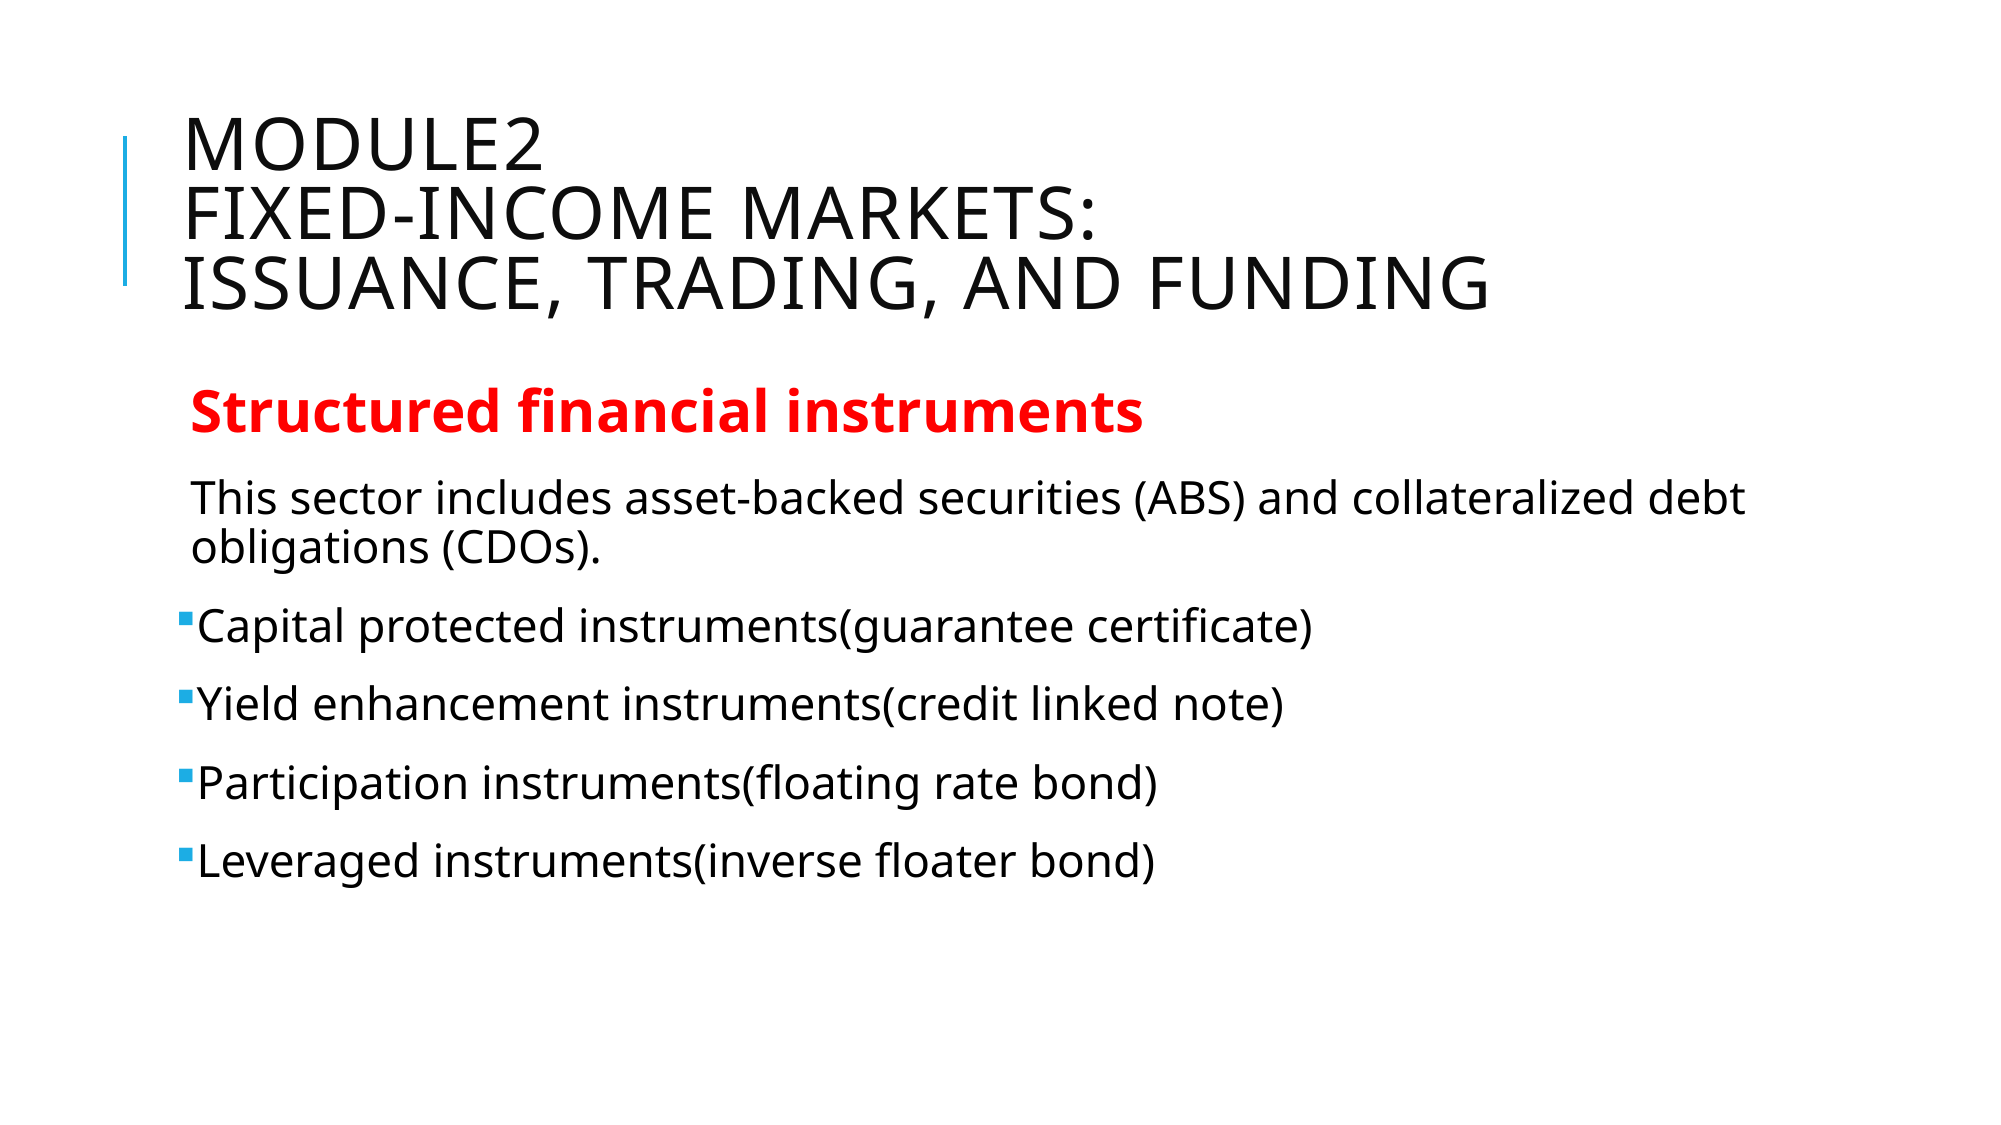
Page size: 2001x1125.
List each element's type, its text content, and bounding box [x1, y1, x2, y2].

list Structured financial instruments This sector includes asset-backed securities (ABS) and collateralized debt obligations (CDOs). Capital protected instruments(guarantee certificate) Yield enhancement instruments(credit linked note) Participation instruments(floating rate bond) Leveraged instruments(inverse floater bond) [168, 375, 1763, 1035]
title Module2 Fixed-Income markets: issuance, trading, and funding [168, 96, 1763, 342]
